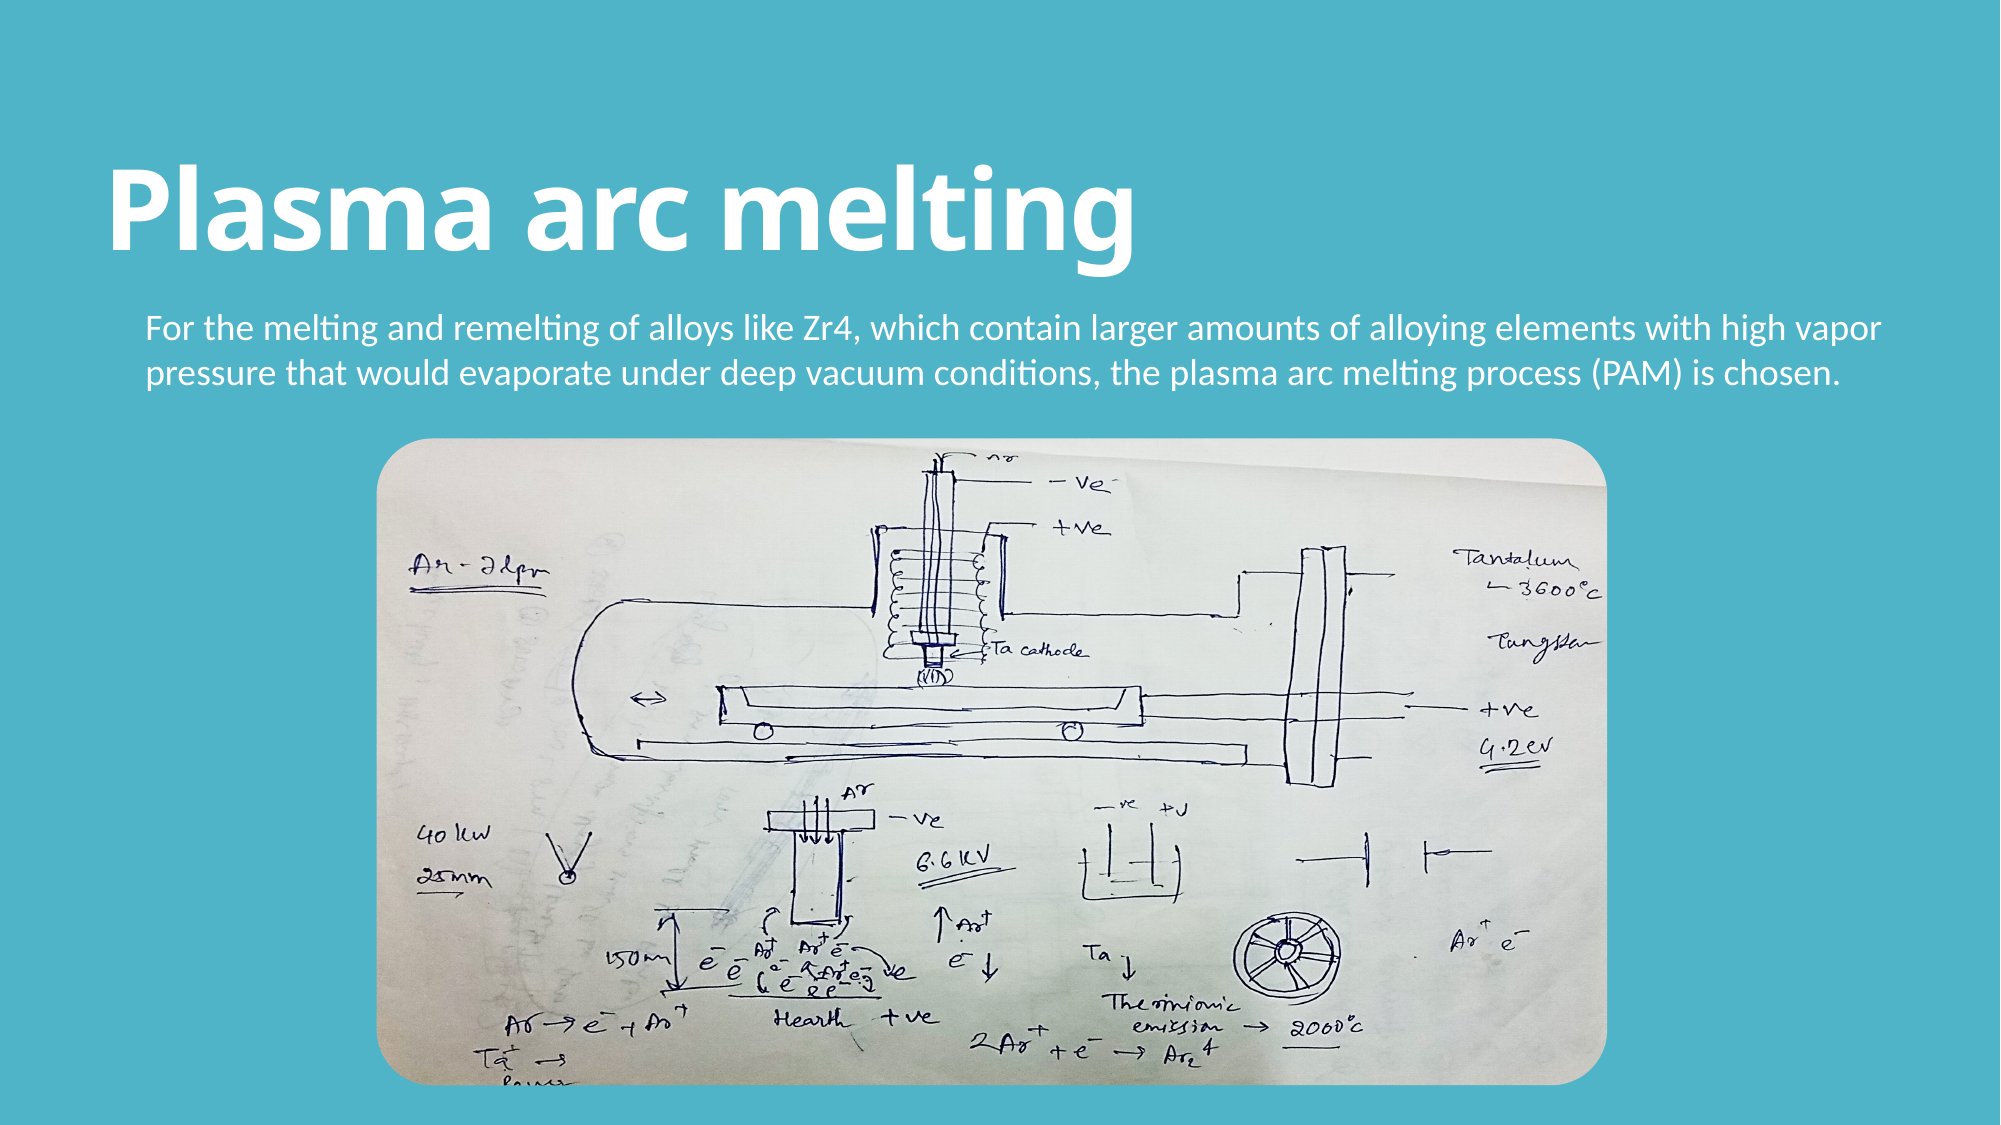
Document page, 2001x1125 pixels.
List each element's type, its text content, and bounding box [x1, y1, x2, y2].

title Plasma arc melting [88, 39, 1858, 280]
text_box For the melting and remelting of alloys like Zr4, which contain larger amounts of alloying elements with high vapor pressure that would evaporate under deep vacuum conditions, the plasma arc melting process (PAM) is chosen. [130, 295, 1931, 408]
picture [376, 438, 1608, 1086]
subtitle [88, 310, 1624, 990]
